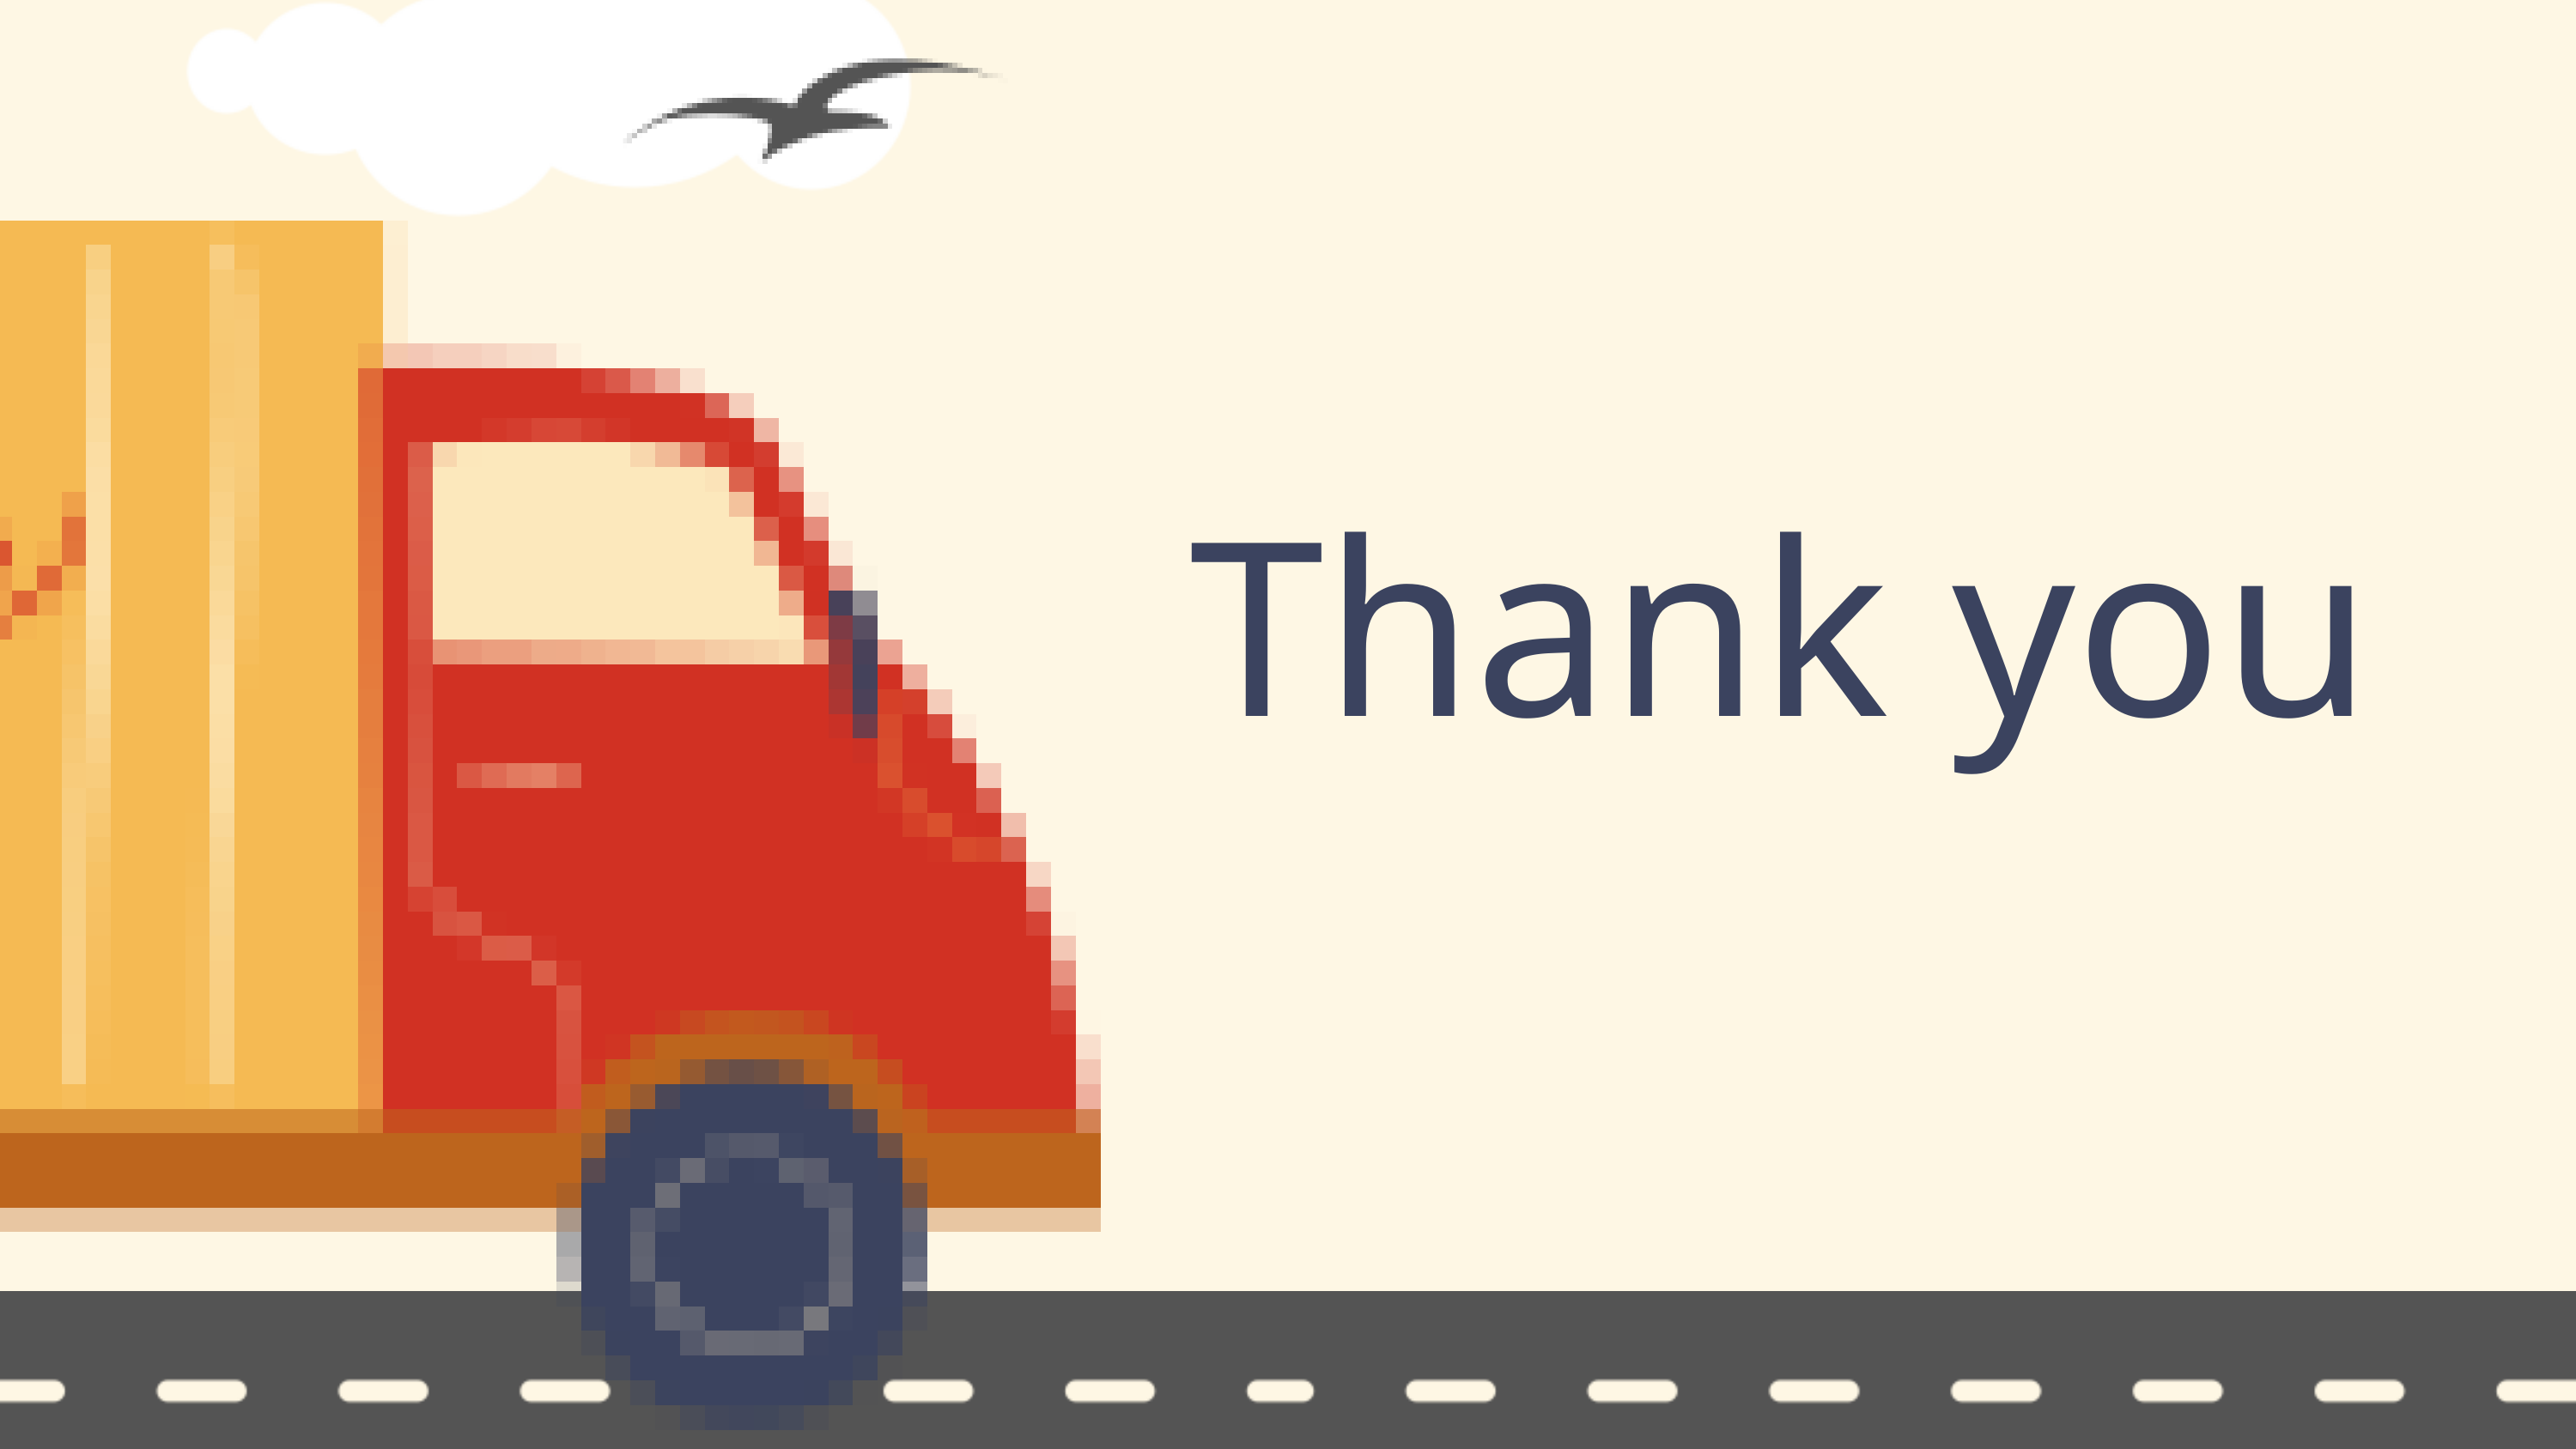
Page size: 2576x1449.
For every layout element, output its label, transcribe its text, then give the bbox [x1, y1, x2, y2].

text_box [183, 0, 916, 221]
text_box [623, 58, 1008, 165]
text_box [0, 1291, 2576, 1449]
text_box Thank you [183, 529, 2576, 765]
text_box [0, 221, 1101, 1288]
